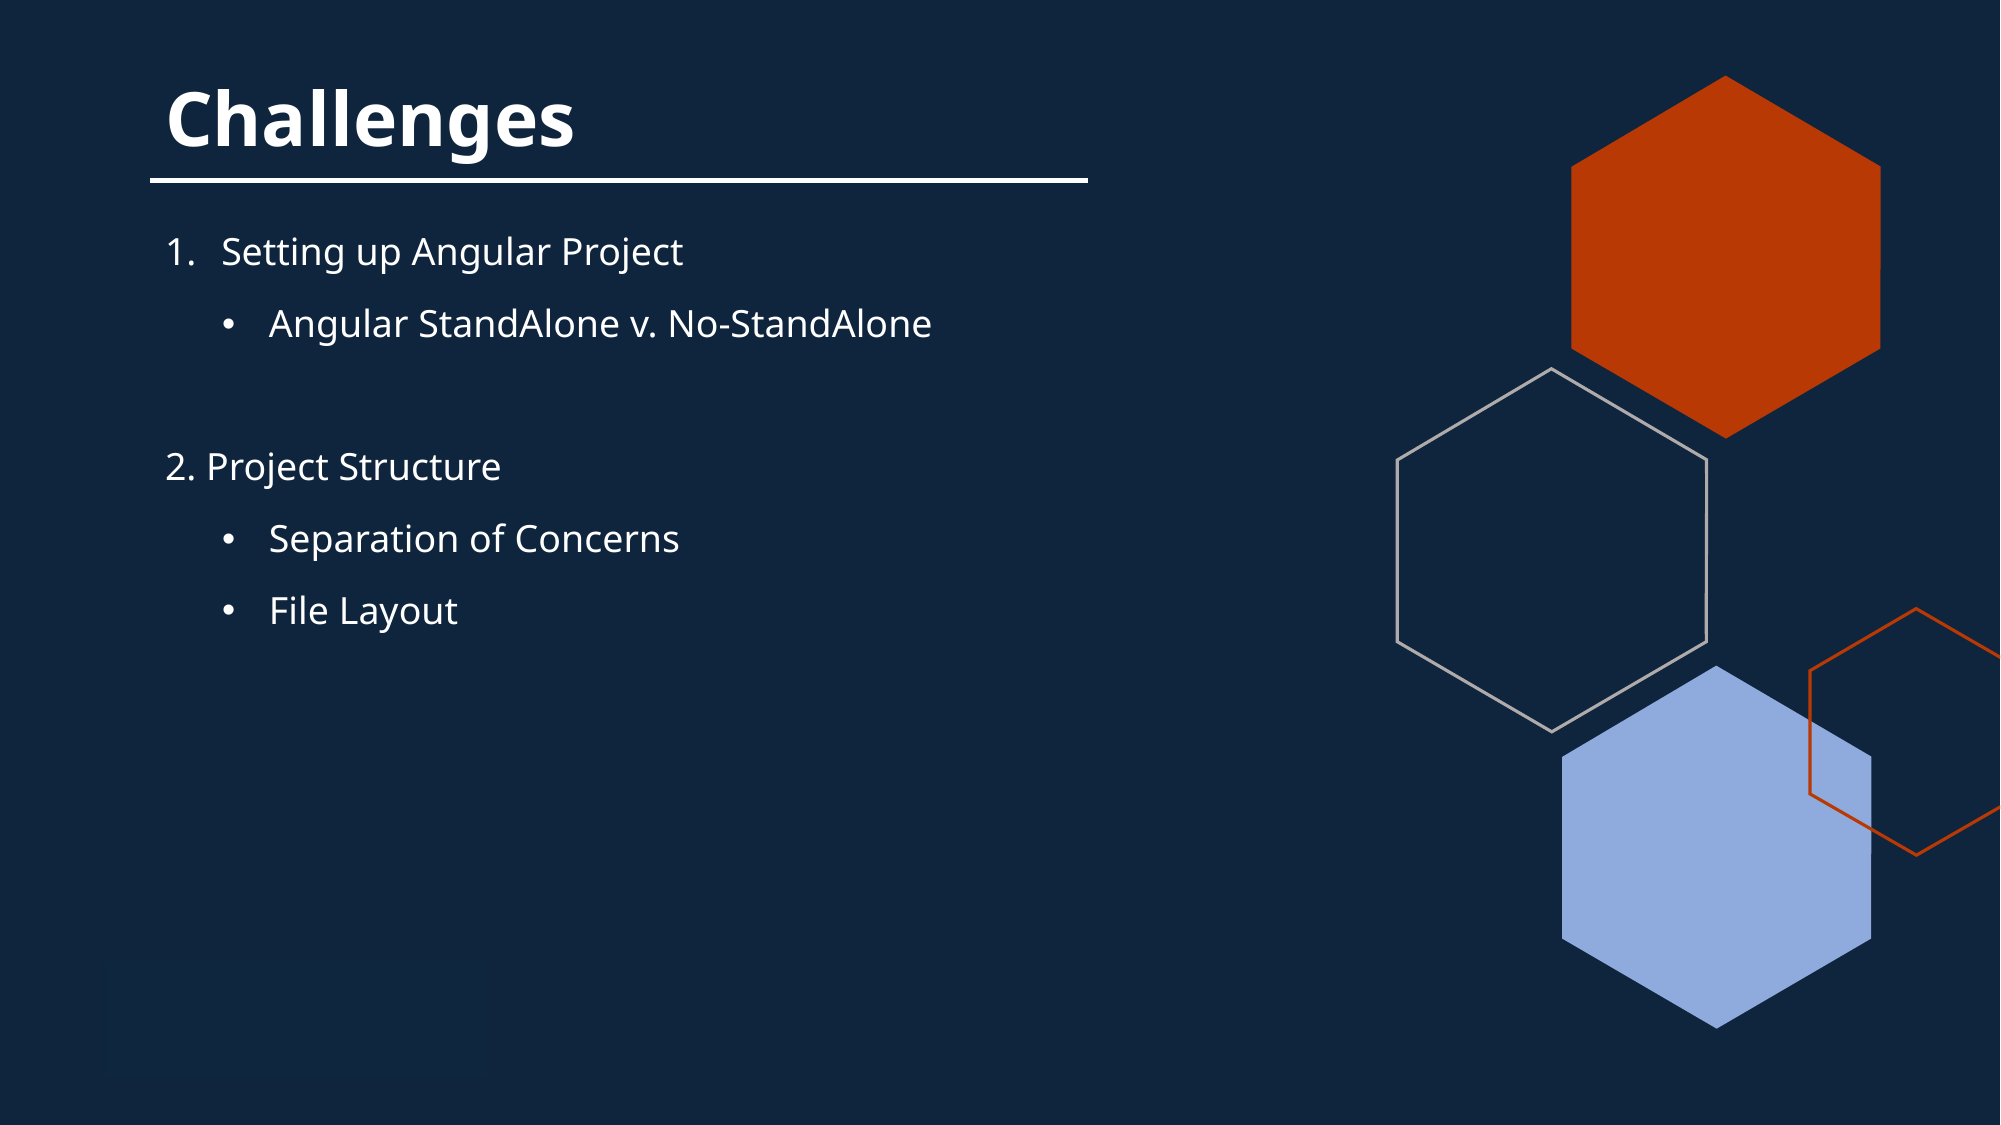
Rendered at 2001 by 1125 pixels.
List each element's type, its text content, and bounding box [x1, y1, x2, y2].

list Setting up Angular Project Angular StandAlone v. No-StandAlone 2. Project Structure Separation of Concerns File Layout [150, 225, 1361, 1103]
title Challenges [150, 34, 1320, 170]
